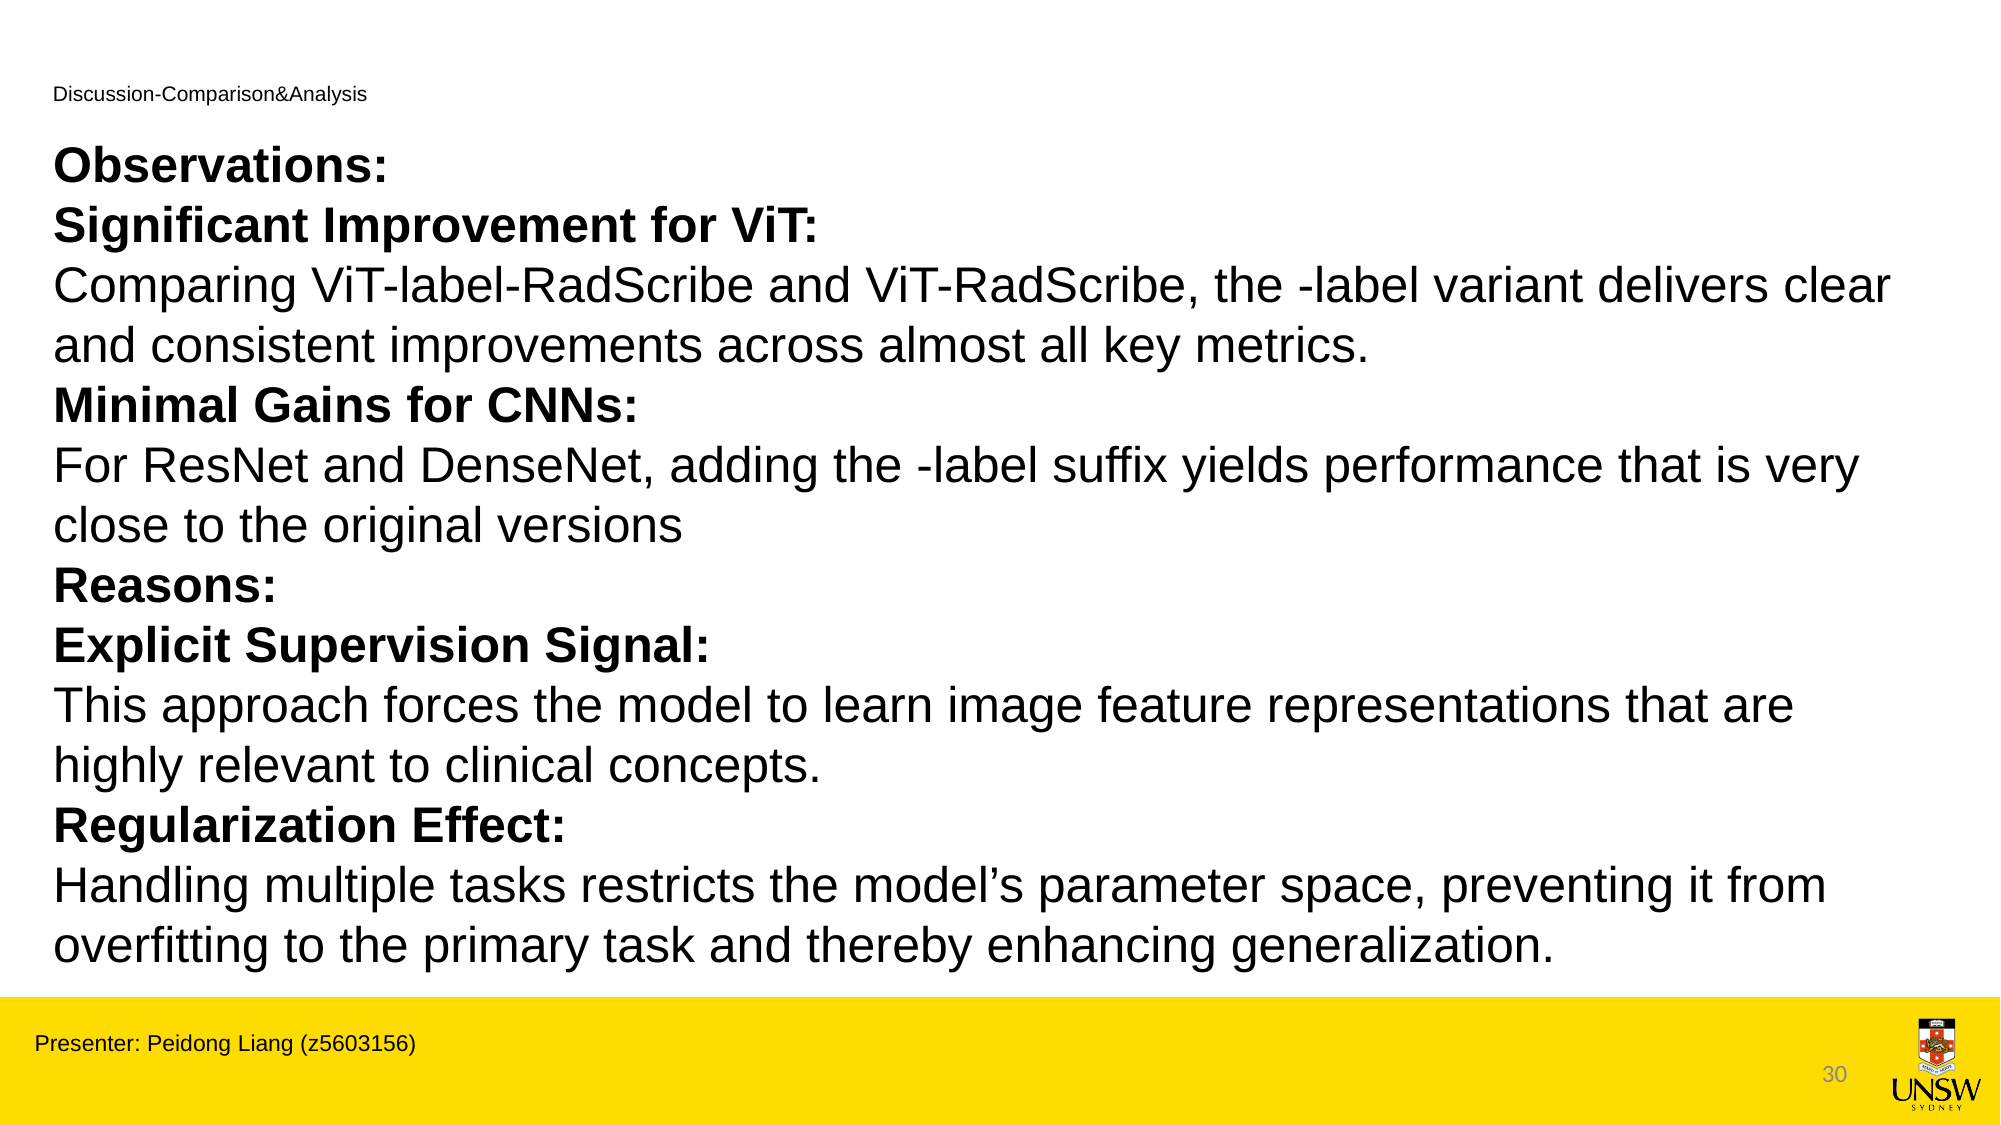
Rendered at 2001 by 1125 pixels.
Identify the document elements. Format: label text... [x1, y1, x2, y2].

slide_number 30 [1412, 1042, 1863, 1103]
title Discussion-Comparison&Analysis [37, 75, 1946, 139]
list Observations: Significant Improvement for ViT: Comparing ViT-label-RadScribe and ViT-RadScribe, the -label variant delivers clear and consistent improvements across almost all key metrics. Minimal Gains for CNNs: For ResNet and DenseNet, adding the -label suffix yields performance that is very close to the original versions Reasons: Explicit Supervision Signal: This approach forces the model to learn image feature representations that are highly relevant to clinical concepts. Regularization Effect: Handling multiple tasks restricts the model’s parameter space, preventing it from overfitting to the primary task and thereby enhancing generalization. [38, 124, 1946, 980]
picture [1887, 1007, 1986, 1122]
text_box Presenter: Peidong Liang (z5603156) [19, 1021, 1222, 1064]
